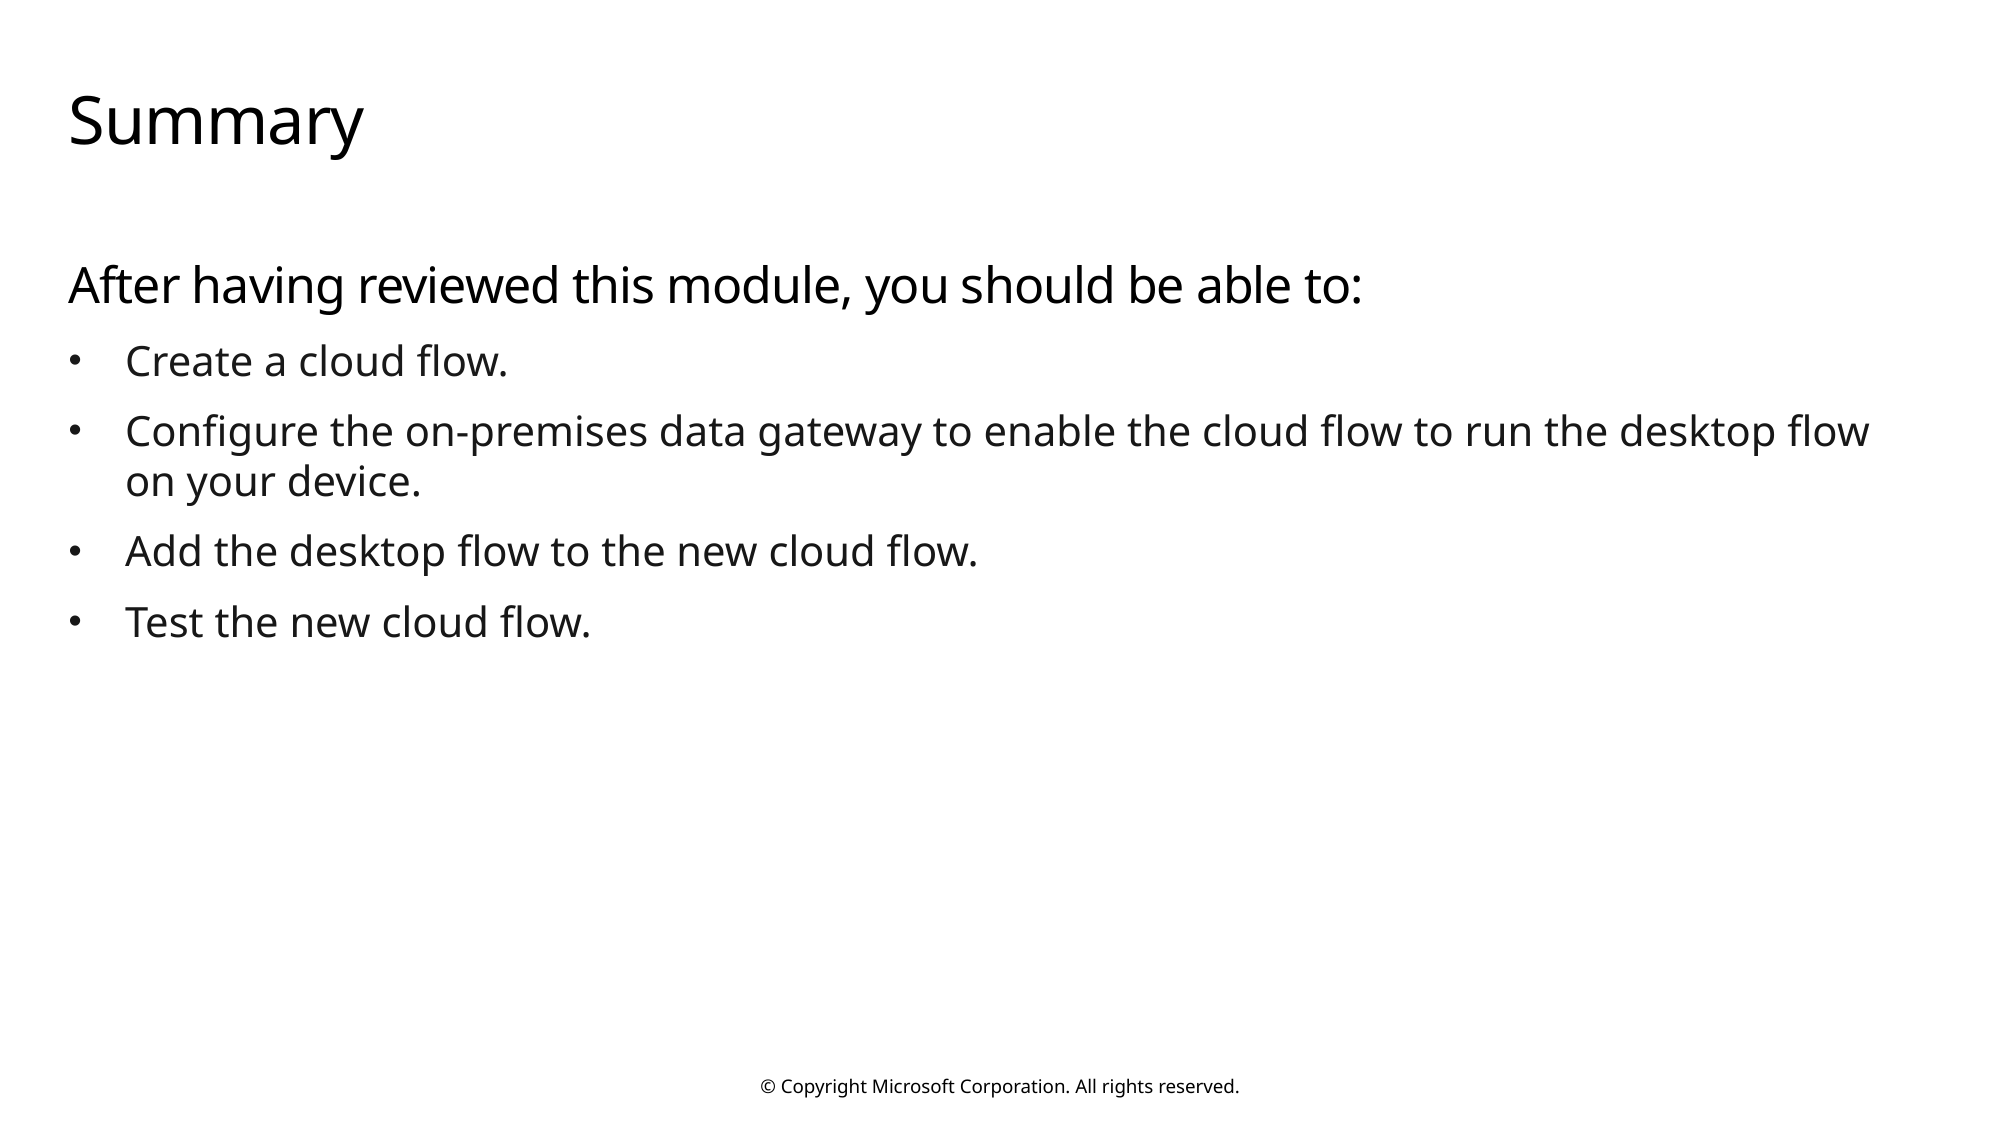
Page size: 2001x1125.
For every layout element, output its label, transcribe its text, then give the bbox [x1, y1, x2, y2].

title Summary [68, 72, 1930, 184]
list After having reviewed this module, you should be able to: Create a cloud flow. Configure the on-premises data gateway to enable the cloud flow to run the desktop flow on your device. Add the desktop flow to the new cloud flow. Test the new cloud flow. [68, 238, 1930, 749]
